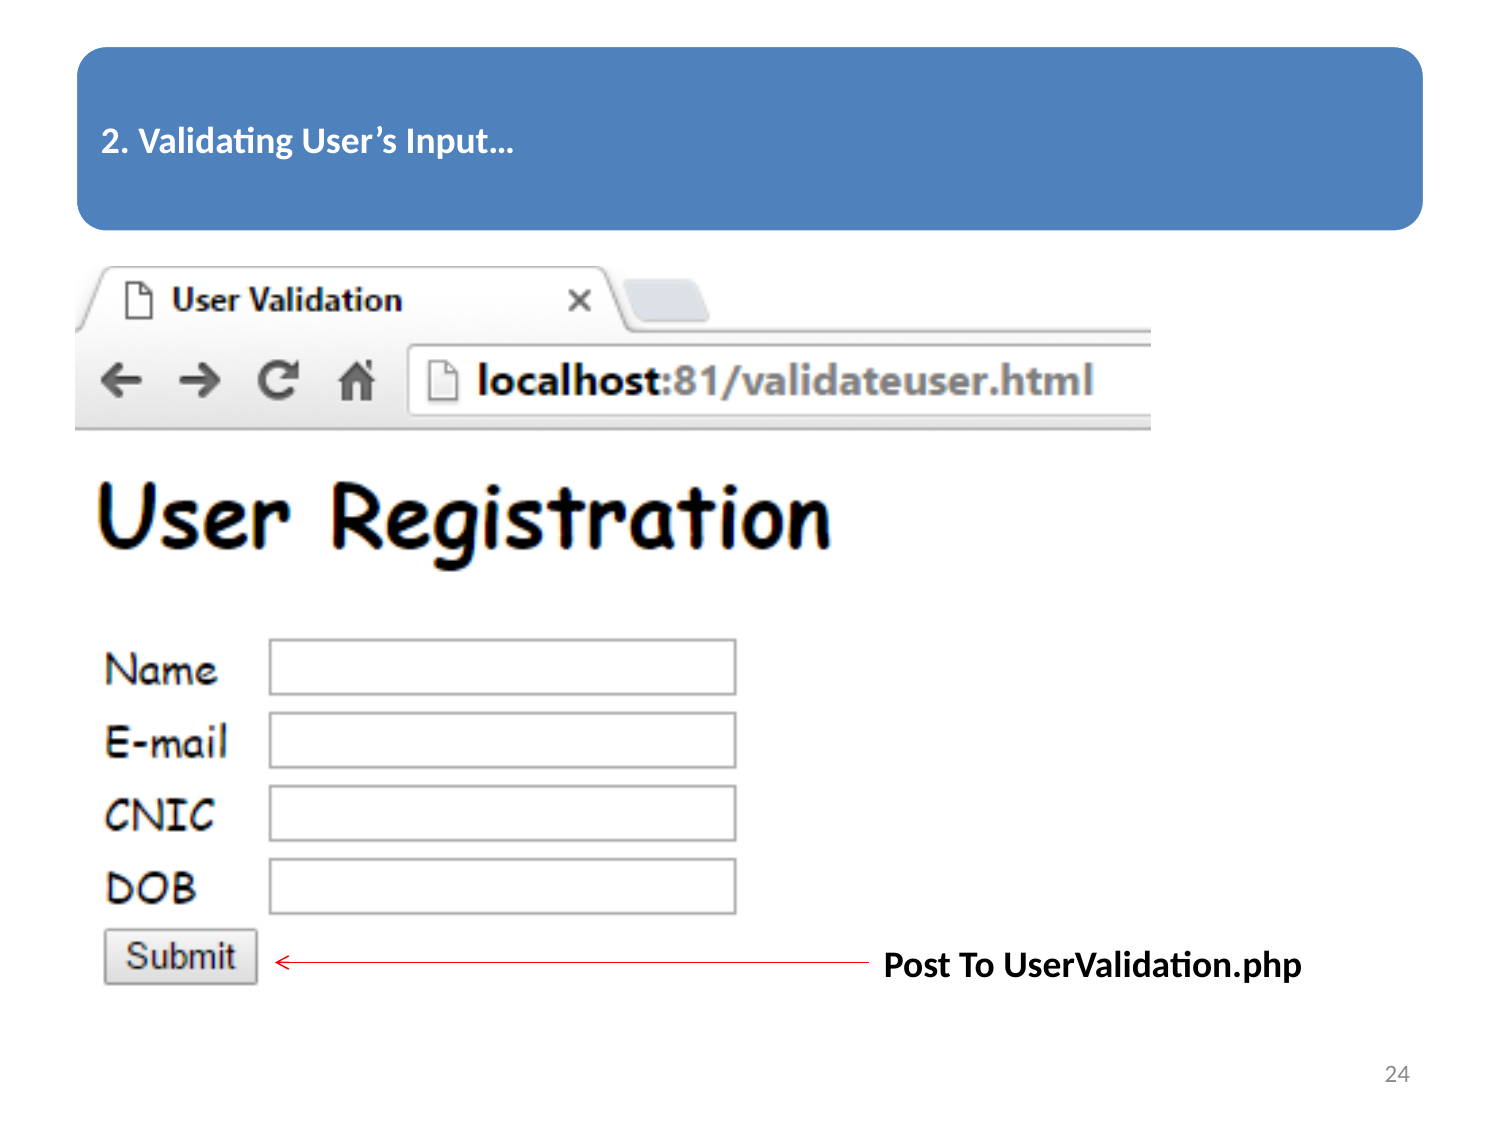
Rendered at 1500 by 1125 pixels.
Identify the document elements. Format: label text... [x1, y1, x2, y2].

text_box Post To UserValidation.php [1156, 932, 1325, 992]
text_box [74, 44, 1426, 233]
slide_number 24 [1074, 1042, 1425, 1103]
picture [74, 266, 1152, 1032]
